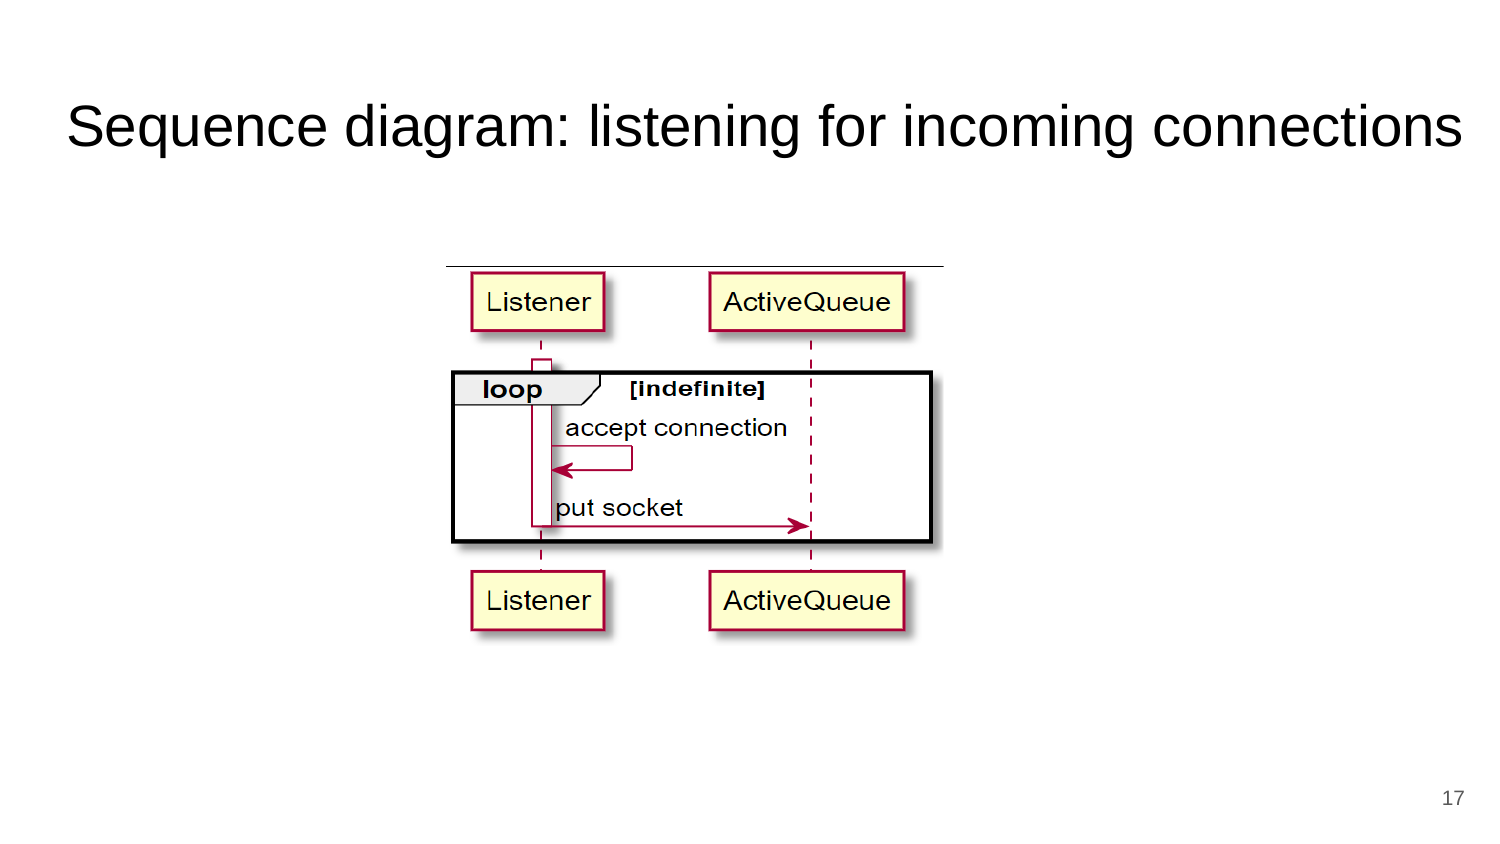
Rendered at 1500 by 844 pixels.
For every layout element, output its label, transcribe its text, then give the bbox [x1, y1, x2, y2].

slide_number ‹#› [1389, 764, 1480, 830]
picture [445, 266, 944, 646]
title Sequence diagram: listening for incoming connections [51, 72, 1495, 167]
